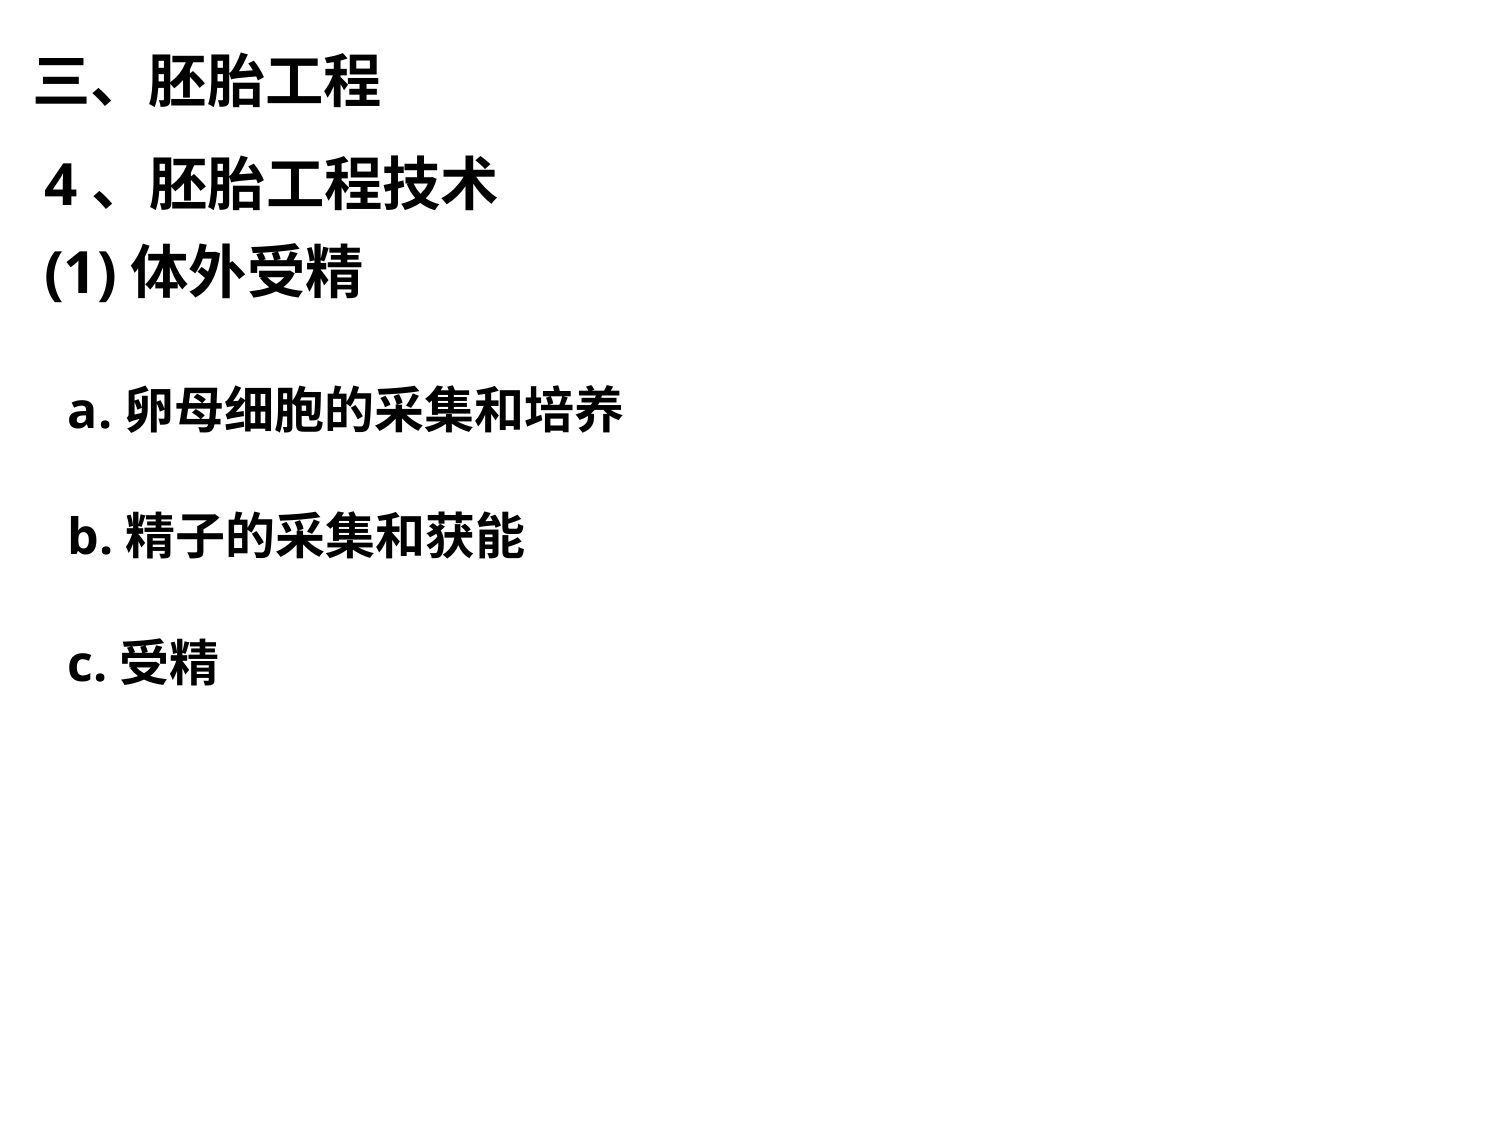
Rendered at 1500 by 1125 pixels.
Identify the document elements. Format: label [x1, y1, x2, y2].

text_box [53, 368, 690, 700]
text_box [17, 19, 780, 403]
